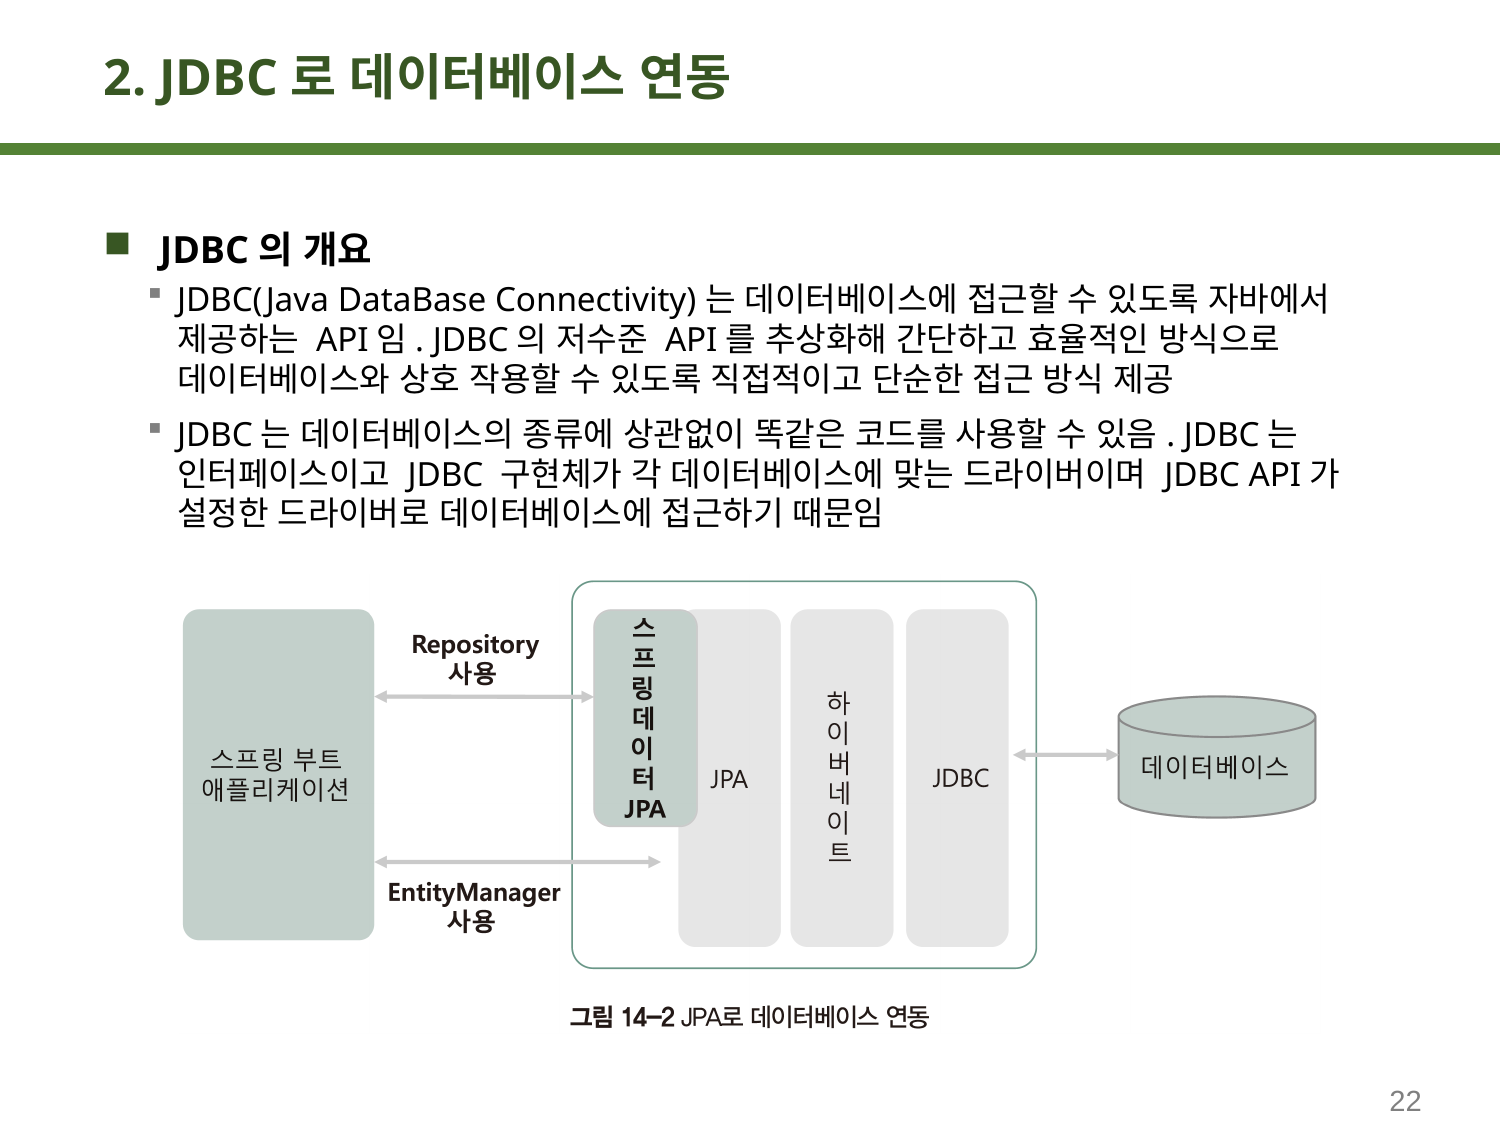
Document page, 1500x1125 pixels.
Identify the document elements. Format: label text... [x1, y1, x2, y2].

picture [179, 574, 1321, 1035]
title 2. JDBC로 데이터베이스 연동 [88, 30, 1412, 121]
list JDBC의 개요 JDBC(Java DataBase Connectivity)는 데이터베이스에 접근할 수 있도록 자바에서 제공하는 API임. JDBC의 저수준 API를 추상화해 간단하고 효율적인 방식으로 데이터베이스와 상호 작용할 수 있도록 직접적이고 단순한 접근 방식 제공 JDBC는 데이터베이스의 종류에 상관없이 똑같은 코드를 사용할 수 있음. JDBC는 인터페이스이고 JDBC 구현체가 각 데이터베이스에 맞는 드라이버이며 JDBC API가 설정한 드라이버로 데이터베이스에 접근하기 때문임 [88, 196, 1436, 1083]
